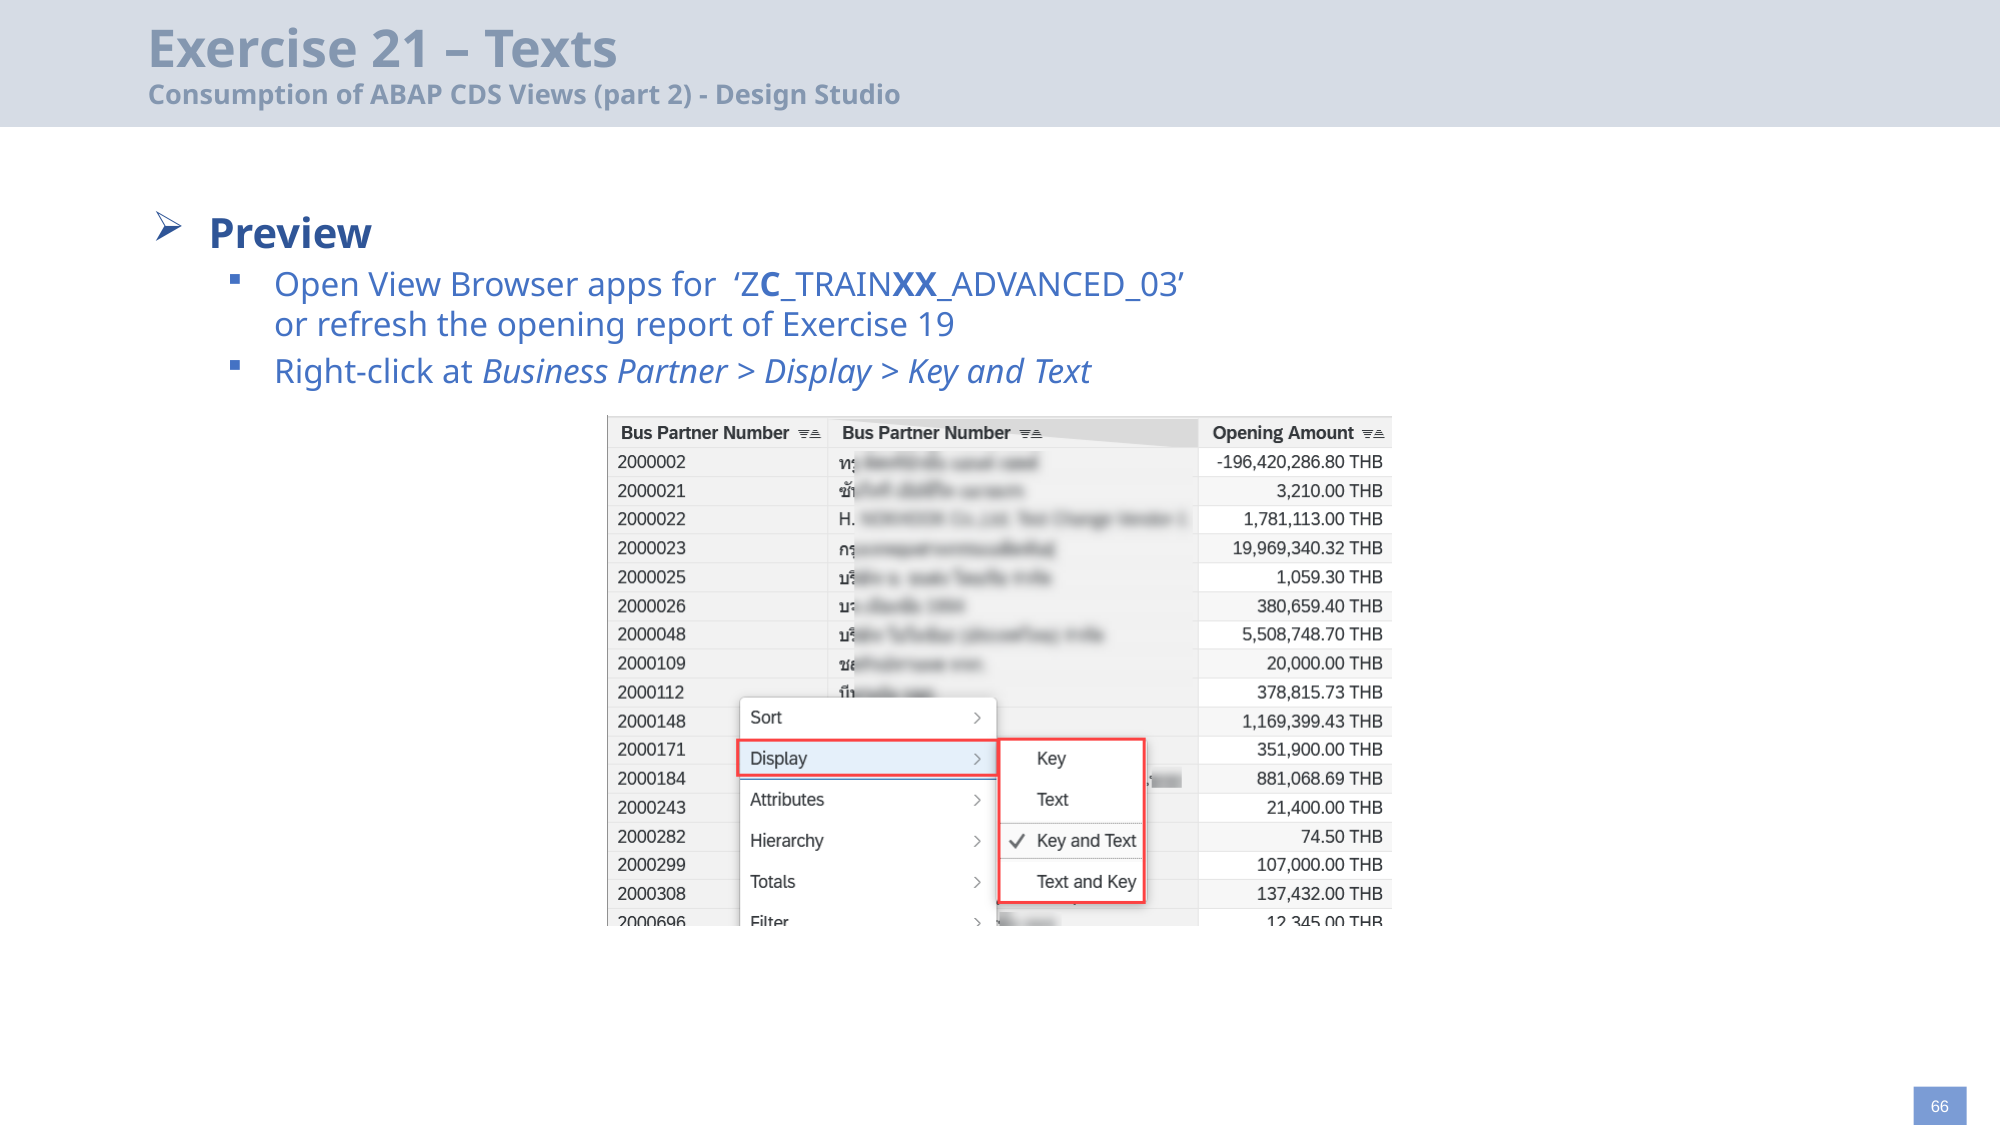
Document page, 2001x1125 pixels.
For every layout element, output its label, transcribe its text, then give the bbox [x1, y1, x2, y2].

picture [607, 415, 1393, 926]
title Exercise 21 – Texts Consumption of ABAP CDS Views (part 2) - Design Studio [133, 0, 1867, 128]
list Preview Open View Browser apps for ‘ZC_TRAINXX_ADVANCED_03’ or refresh the opening report of Exercise 19 Right-click at Business Partner > Display > Key and Text [137, 199, 1863, 1014]
